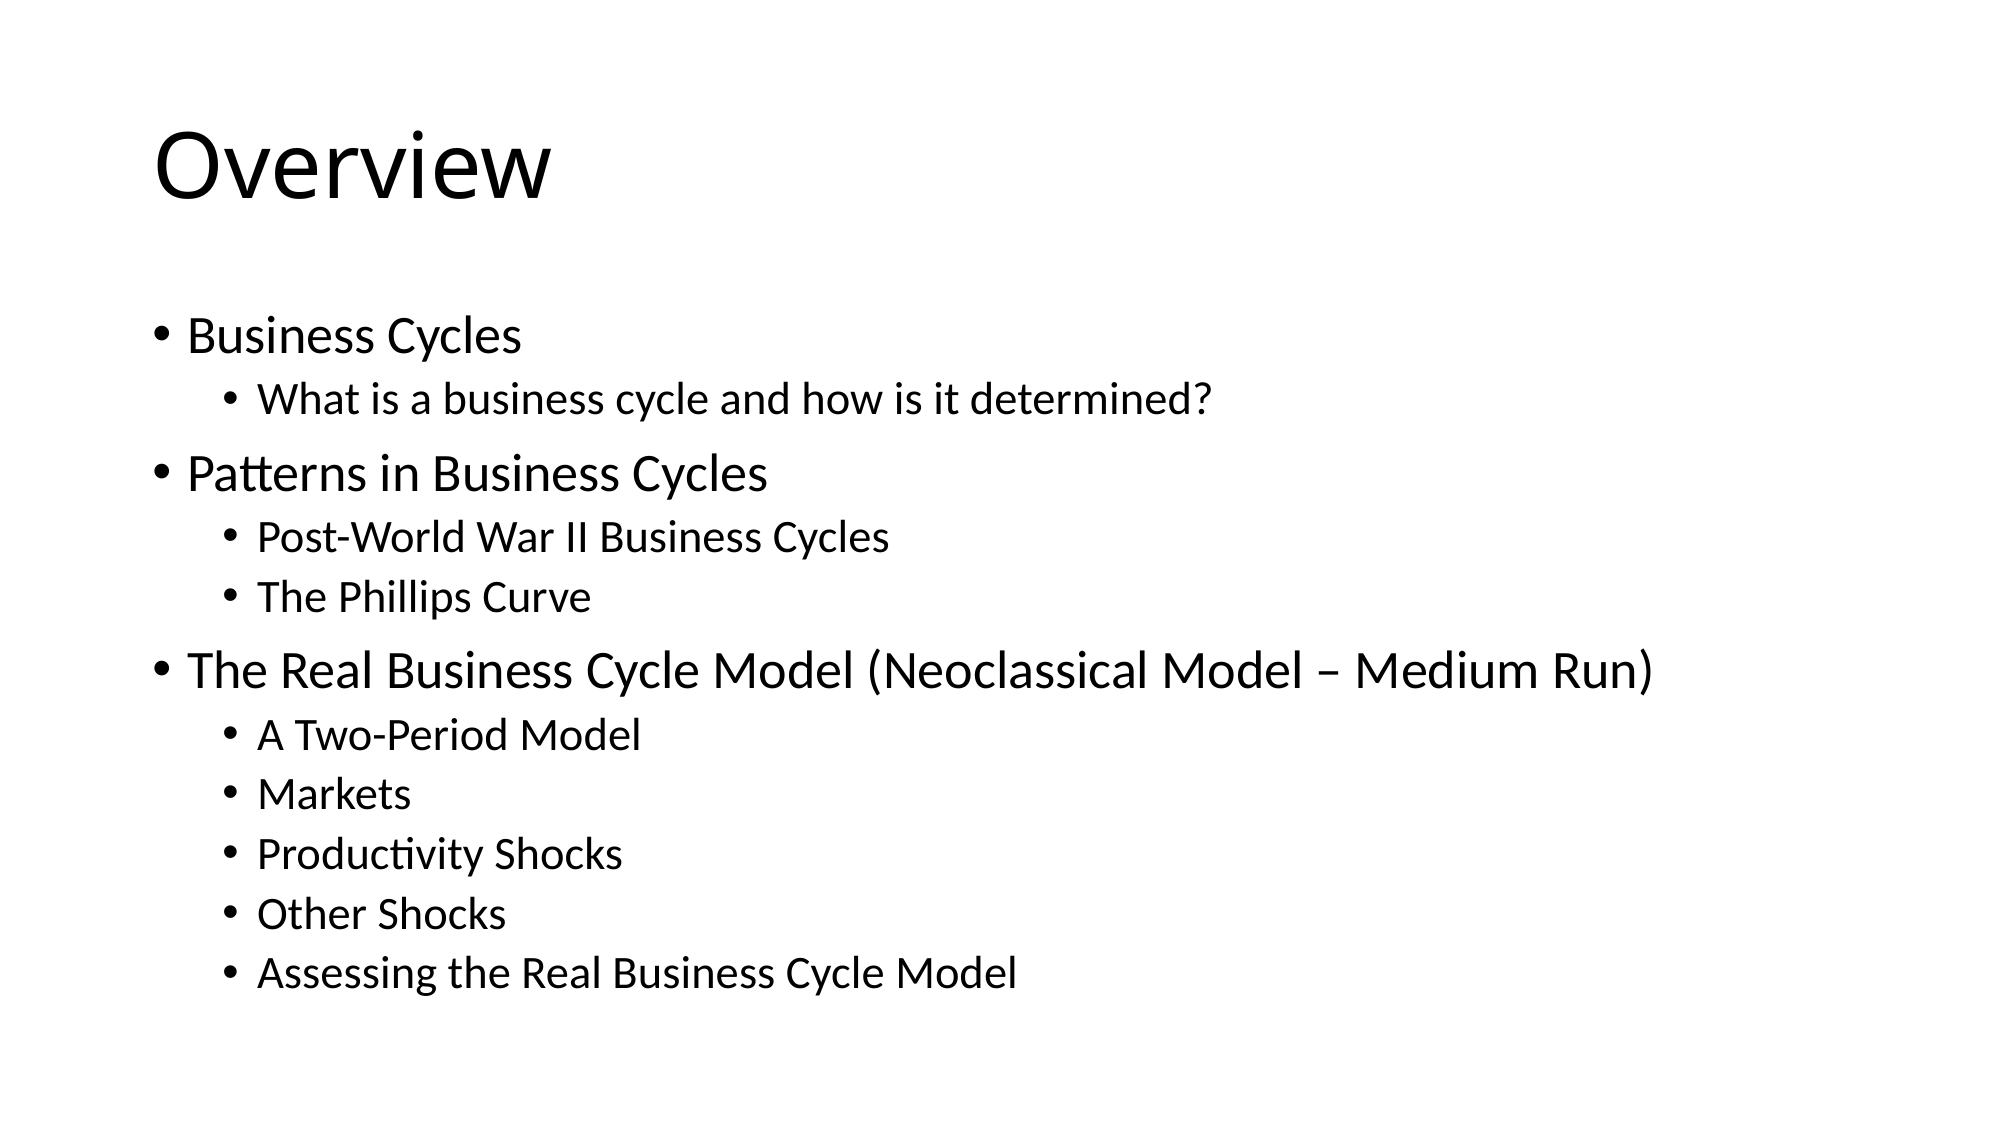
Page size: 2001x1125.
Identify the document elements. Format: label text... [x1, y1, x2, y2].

list Business Cycles What is a business cycle and how is it determined? Patterns in Business Cycles Post-World War II Business Cycles The Phillips Curve The Real Business Cycle Model (Neoclassical Model – Medium Run) A Two-Period Model Markets Productivity Shocks Other Shocks Assessing the Real Business Cycle Model [137, 299, 1863, 1014]
title Overview [137, 59, 1863, 278]
